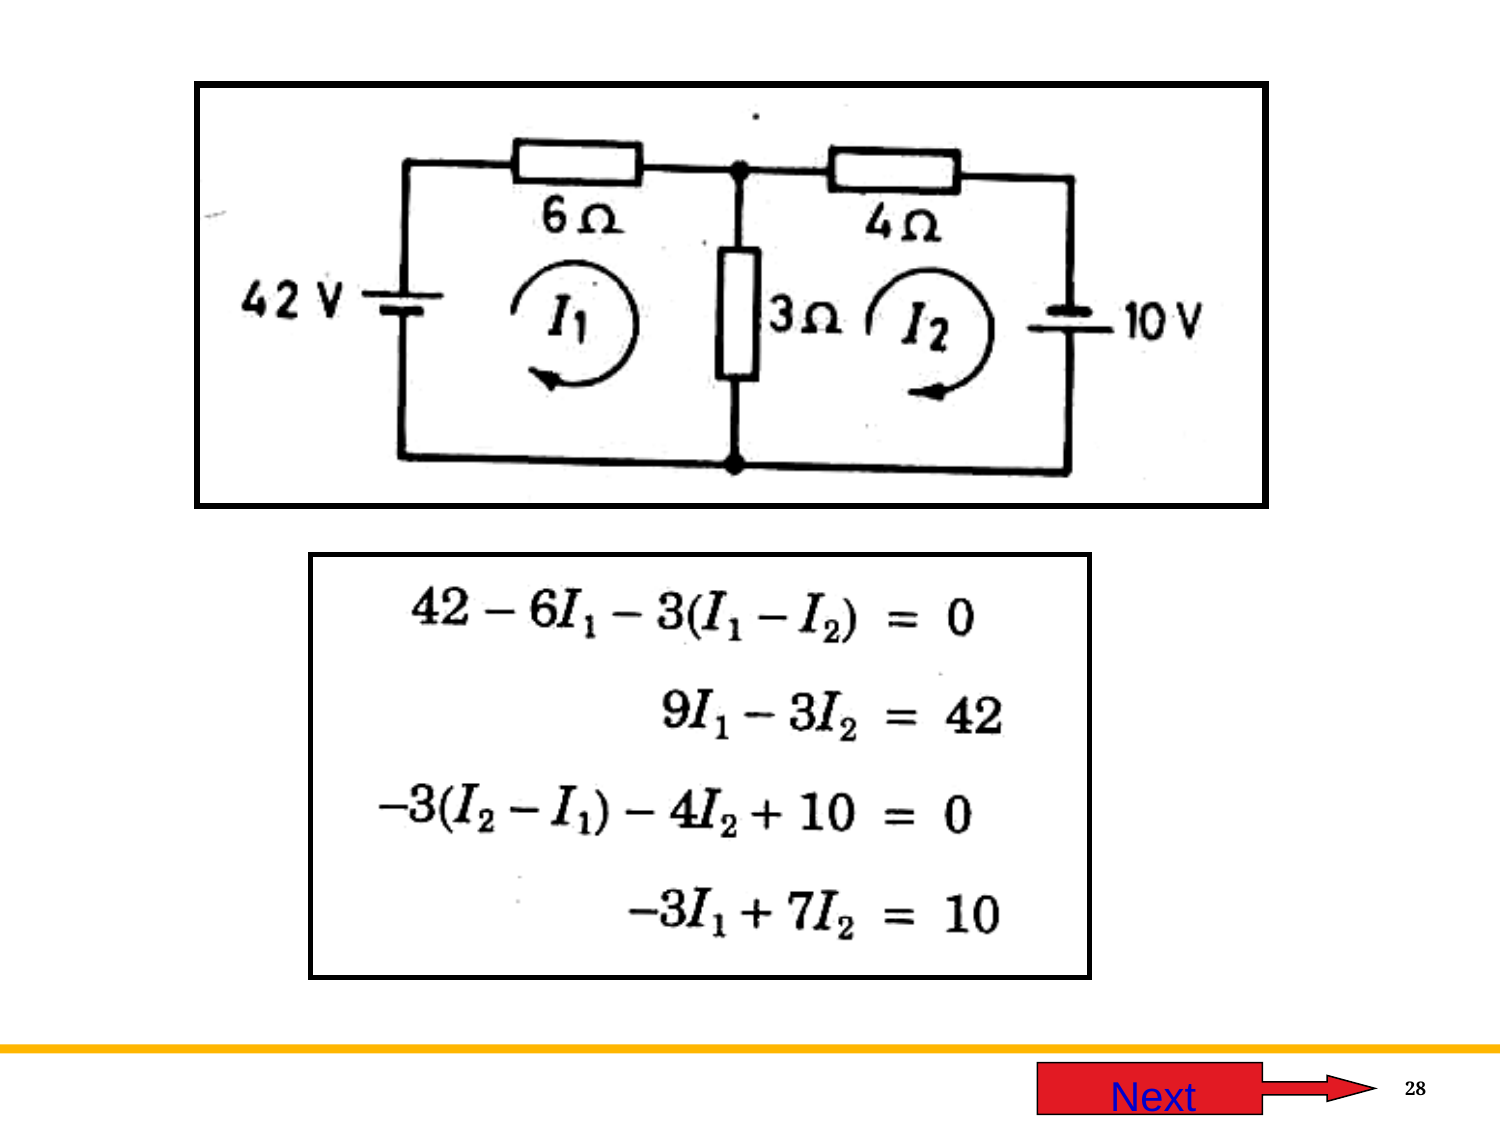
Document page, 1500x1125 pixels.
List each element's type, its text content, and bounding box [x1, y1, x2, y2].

slide_number 28 [1375, 1071, 1442, 1109]
picture [312, 556, 1088, 975]
picture [199, 87, 1263, 504]
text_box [1037, 1062, 1375, 1125]
